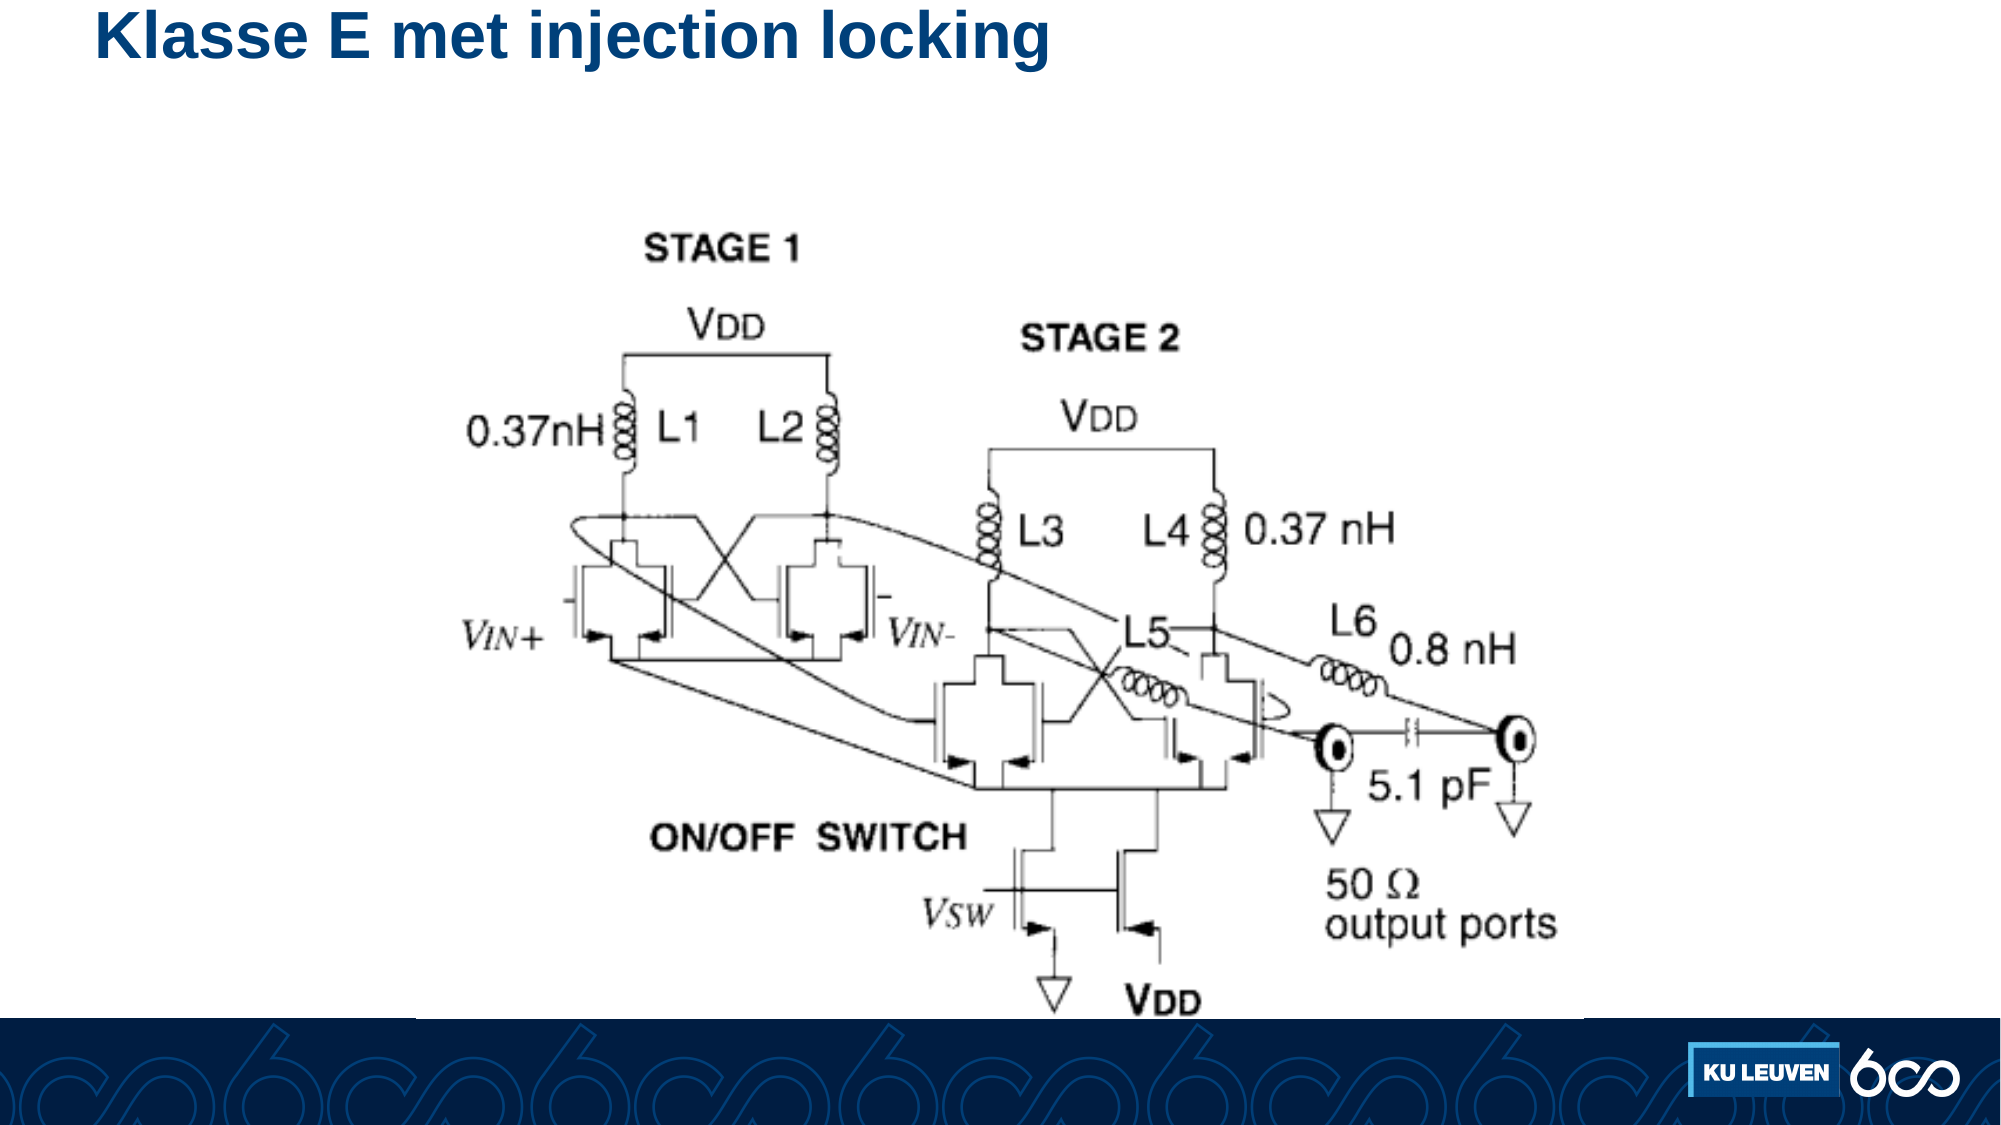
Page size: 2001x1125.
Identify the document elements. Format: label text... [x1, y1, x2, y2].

title Klasse E met injection locking [94, 0, 1906, 108]
picture [0, 193, 2001, 1125]
